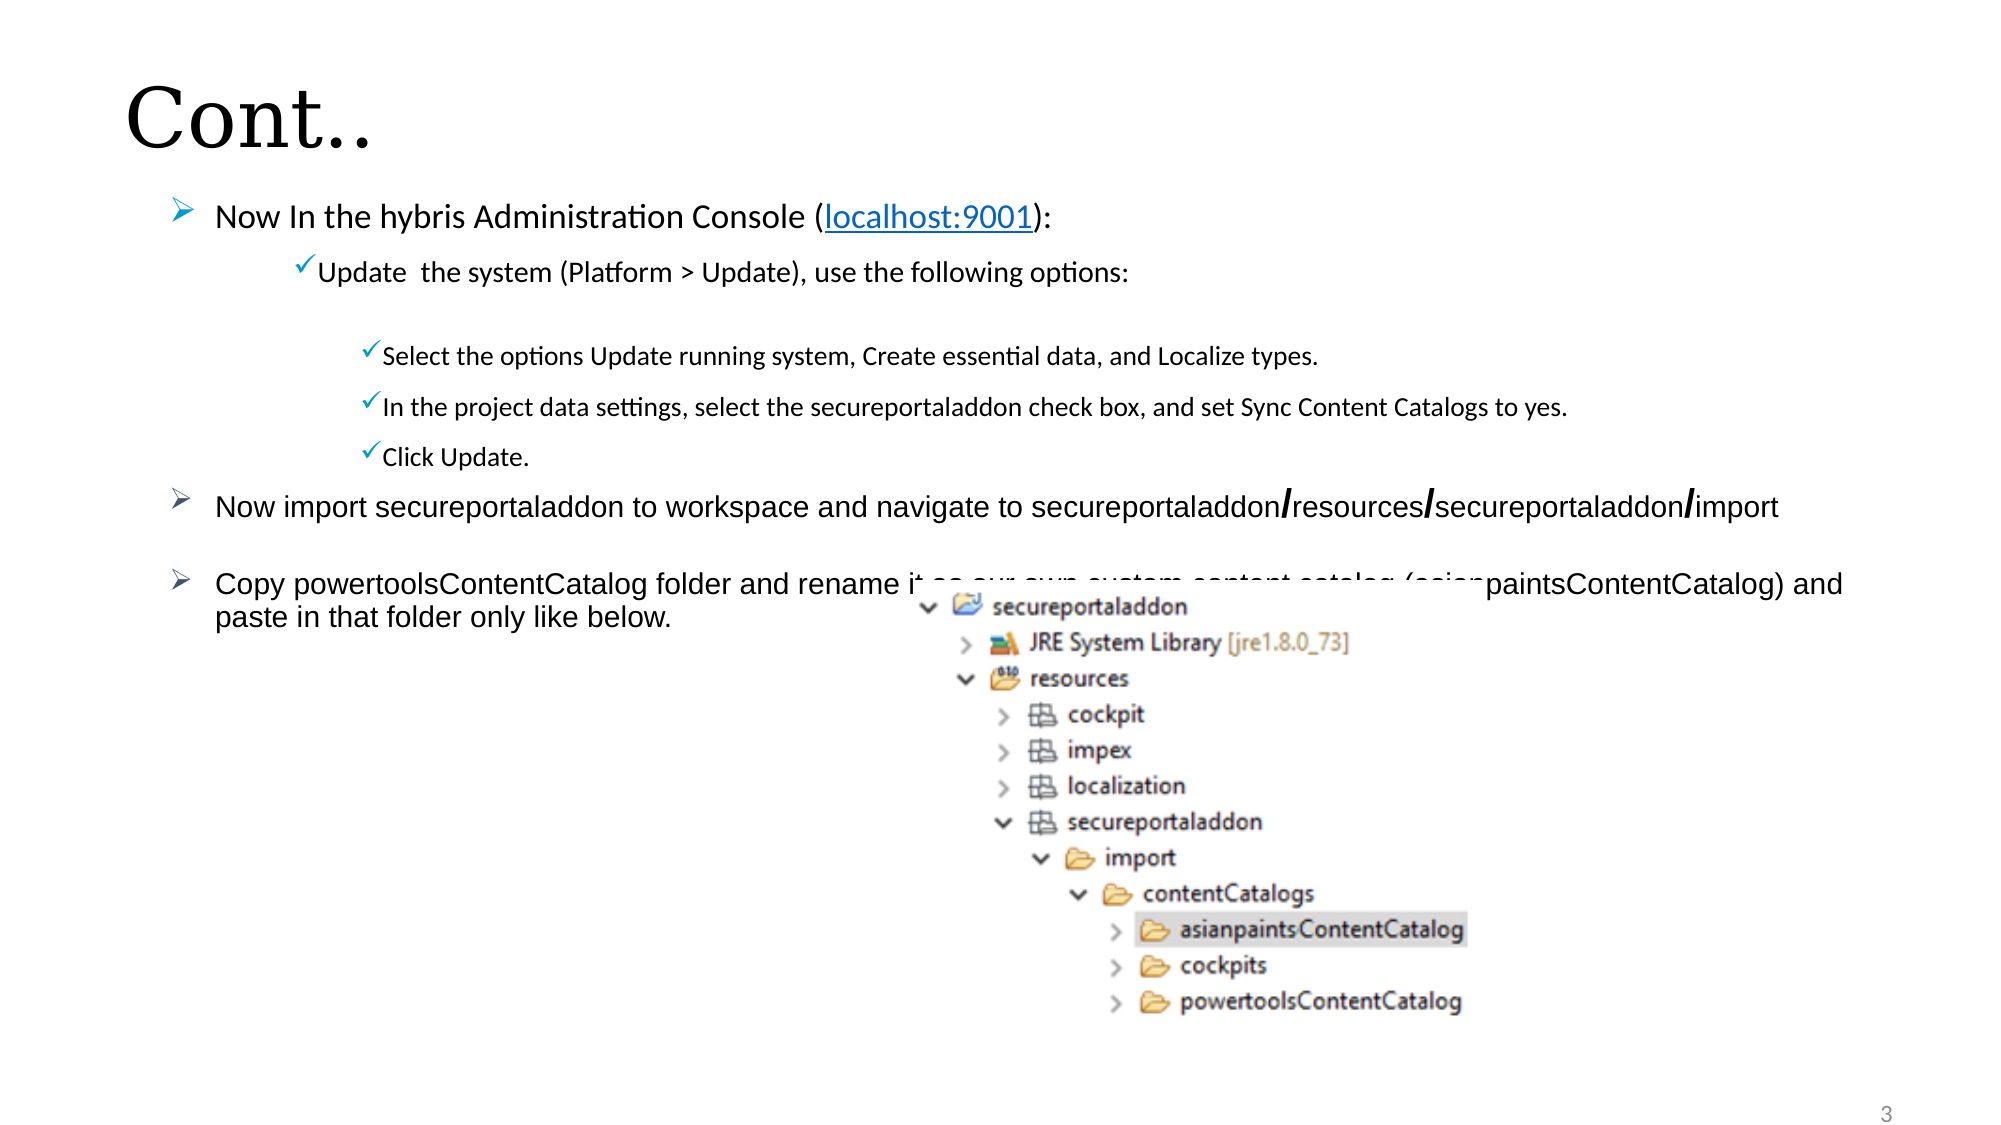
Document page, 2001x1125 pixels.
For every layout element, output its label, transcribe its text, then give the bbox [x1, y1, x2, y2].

title Cont.. [109, 0, 1910, 174]
slide_number 30 [1864, 1103, 1899, 1122]
picture [914, 580, 1485, 1027]
list Now In the hybris Administration Console (localhost:9001): Update the system (Platform > Update), use the following options: Select the options Update running system, Create essential data, and Localize types. In the project data settings, select the secureportaladdon check box, and set Sync Content Catalogs to yes. Click Update. Now import secureportaladdon to workspace and navigate to secureportaladdon/resources/secureportaladdon/import Copy powertoolsContentCatalog folder and rename it as our own custom content catalog (asianpaintsContentCatalog) and paste in that folder only like below. [109, 190, 1910, 1031]
